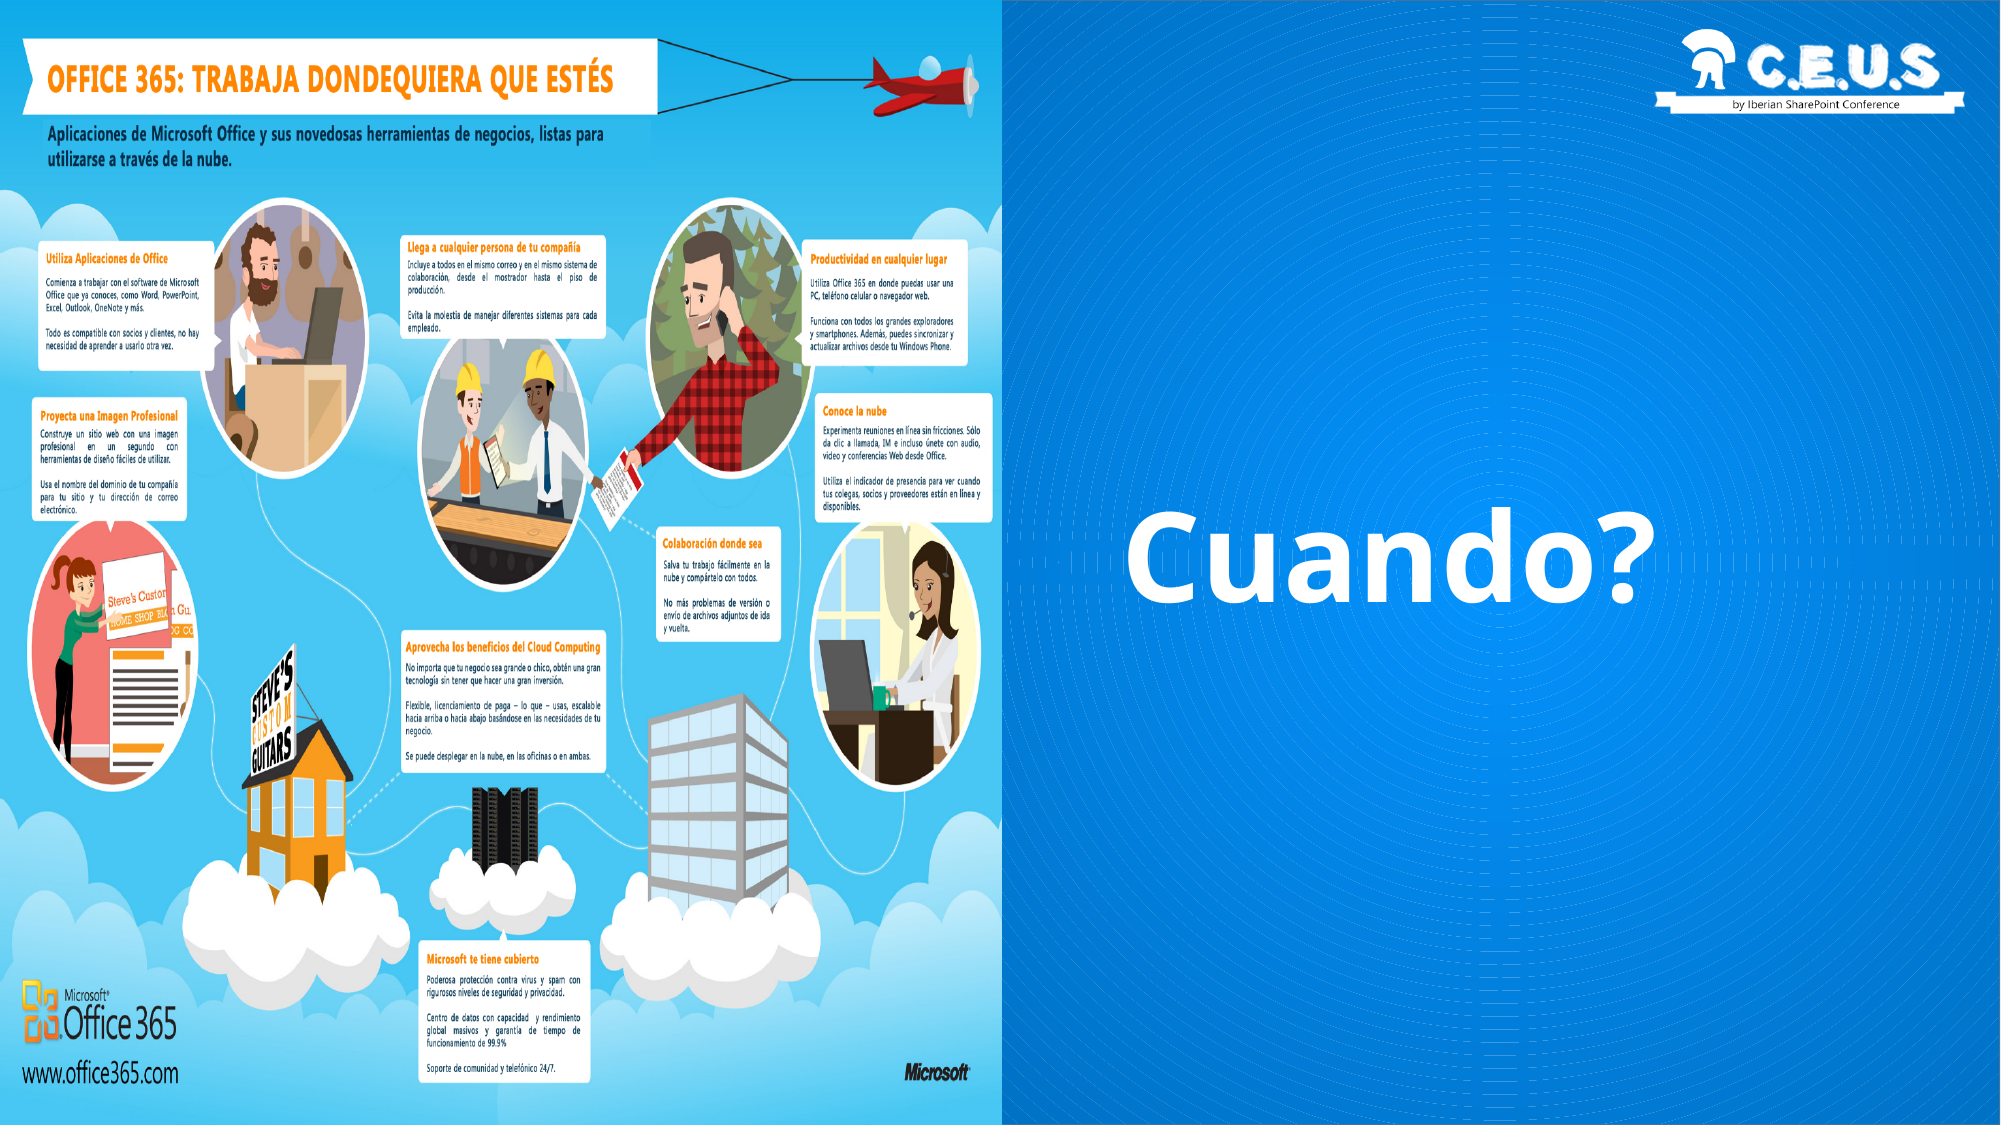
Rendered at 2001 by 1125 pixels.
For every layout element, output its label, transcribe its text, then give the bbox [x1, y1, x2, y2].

title Cuando? [1106, 144, 1980, 981]
picture [0, 30, 1002, 1125]
picture [1644, 17, 1972, 127]
